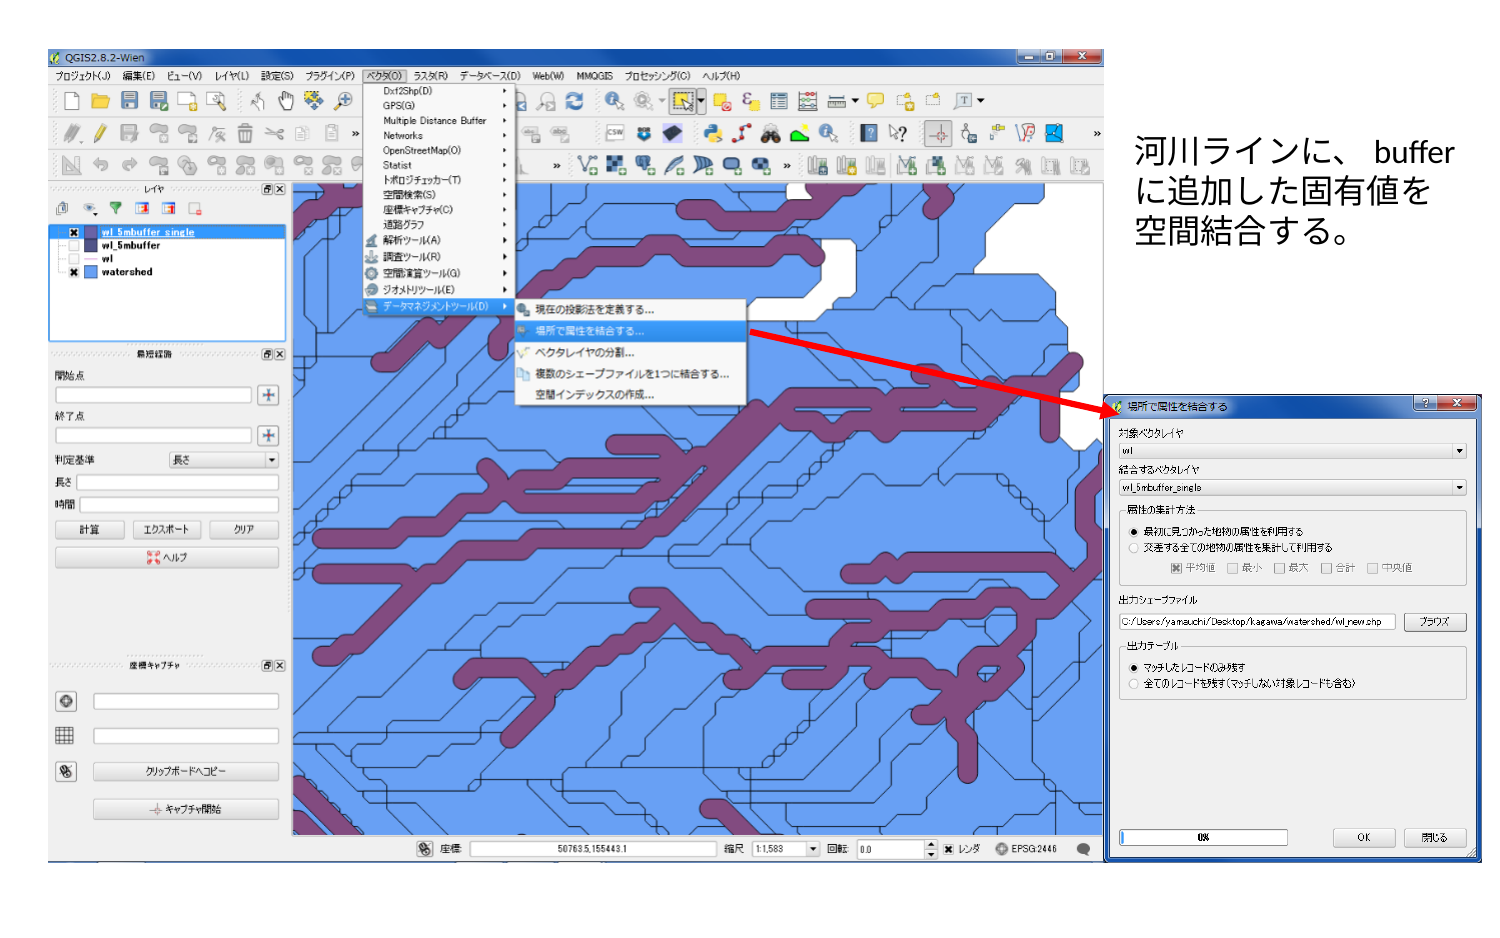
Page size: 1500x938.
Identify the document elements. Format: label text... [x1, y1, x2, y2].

picture [48, 49, 1482, 863]
text_box 河川ラインに、bufferに追加した固有値を空間結合する。 [1119, 122, 1476, 258]
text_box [749, 331, 1120, 415]
